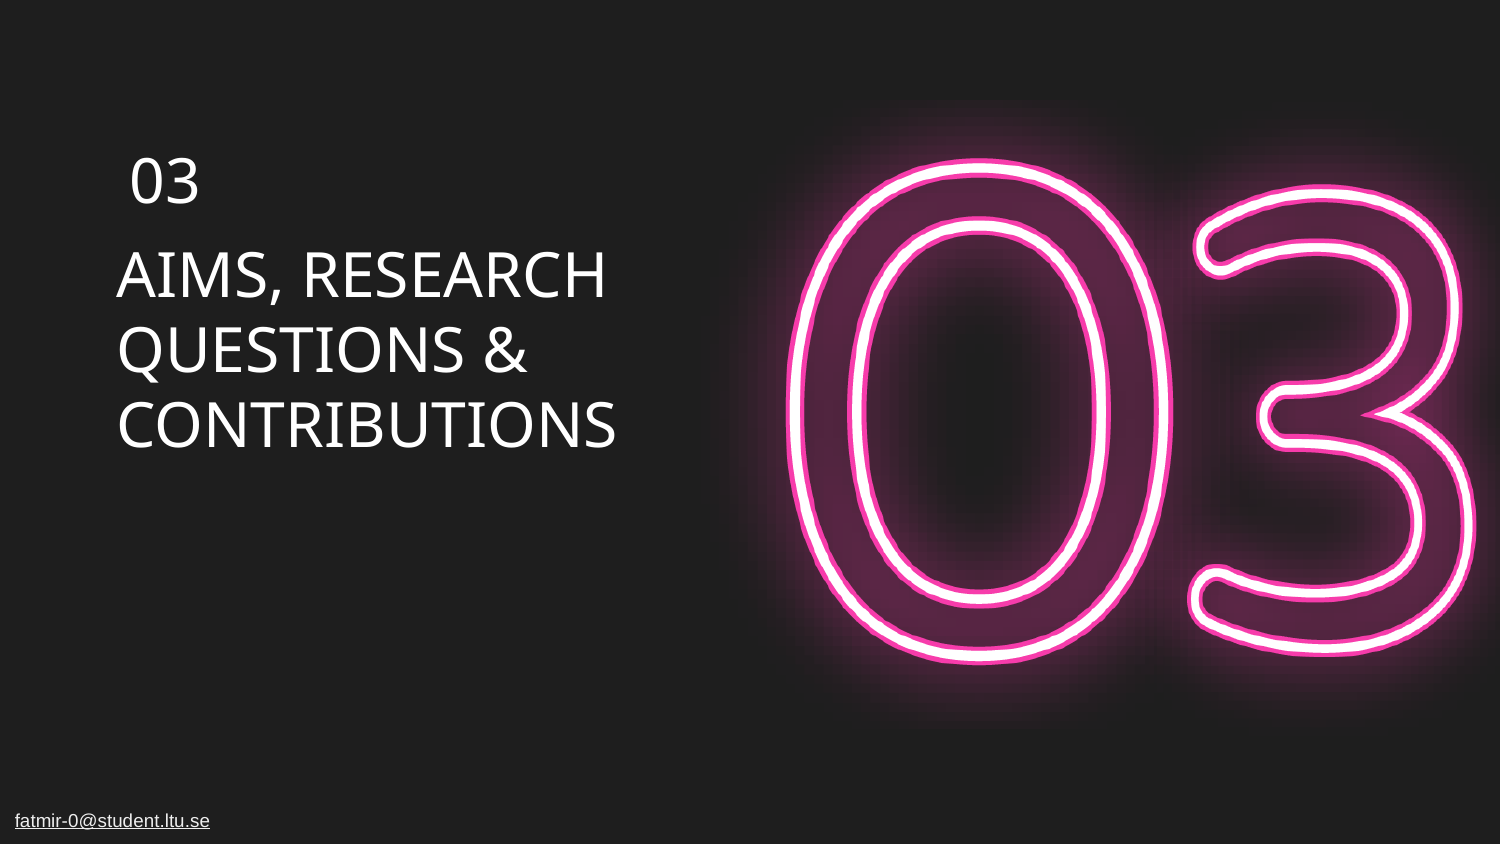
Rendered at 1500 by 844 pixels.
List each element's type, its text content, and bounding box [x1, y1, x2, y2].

title AIMS, RESEARCH QUESTIONS & CONTRIBUTIONS [101, 380, 657, 475]
text_box fatmir-0@student.ltu.se [0, 801, 1500, 839]
picture [662, 75, 1500, 771]
title 03 [114, 131, 253, 227]
